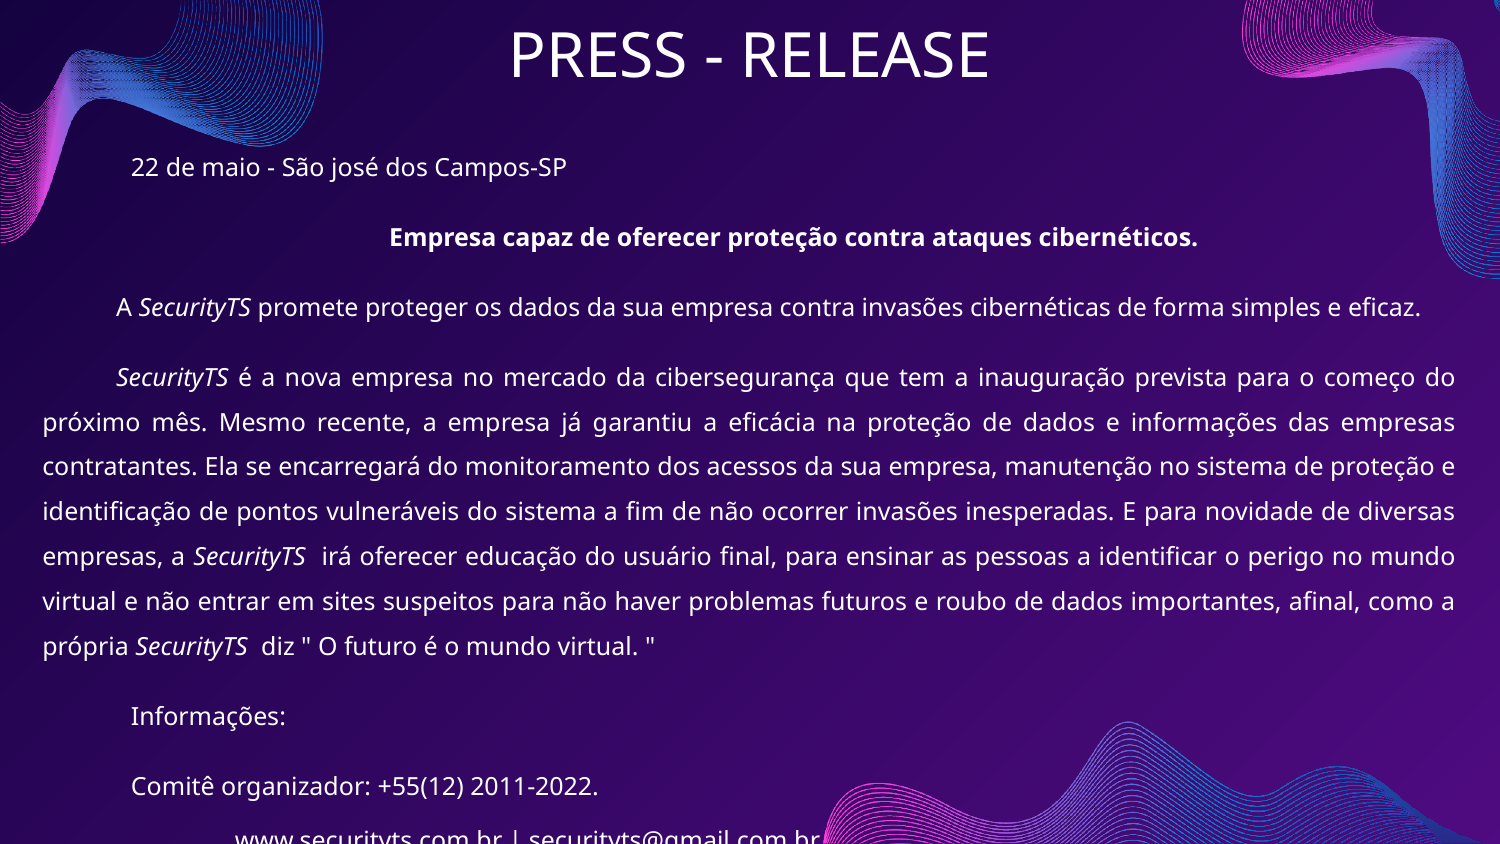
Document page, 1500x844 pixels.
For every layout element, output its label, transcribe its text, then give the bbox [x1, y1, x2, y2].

text_box 22 de maio - São josé dos Campos-SP Empresa capaz de oferecer proteção contra ataques cibernéticos. A SecurityTS promete proteger os dados da sua empresa contra invasões cibernéticas de forma simples e eficaz. SecurityTS é a nova empresa no mercado da cibersegurança que tem a inauguração prevista para o começo do próximo mês. Mesmo recente, a empresa já garantiu a eficácia na proteção de dados e informações das empresas contratantes. Ela se encarregará do monitoramento dos acessos da sua empresa, manutenção no sistema de proteção e identificação de pontos vulneráveis do sistema a fim de não ocorrer invasões inesperadas. E para novidade de diversas empresas, a SecurityTS irá oferecer educação do usuário final, para ensinar as pessoas a identificar o perigo no mundo virtual e não entrar em sites suspeitos para não haver problemas futuros e roubo de dados importantes, afinal, como a própria SecurityTS diz " O futuro é o mundo virtual. " Informações: Comitê organizador: +55(12) 2011-2022. www.securityts.com.br | securityts@gmail.com.br [27, 129, 1473, 844]
title PRESS - RELEASE [120, 0, 1380, 103]
picture [0, 0, 1500, 844]
